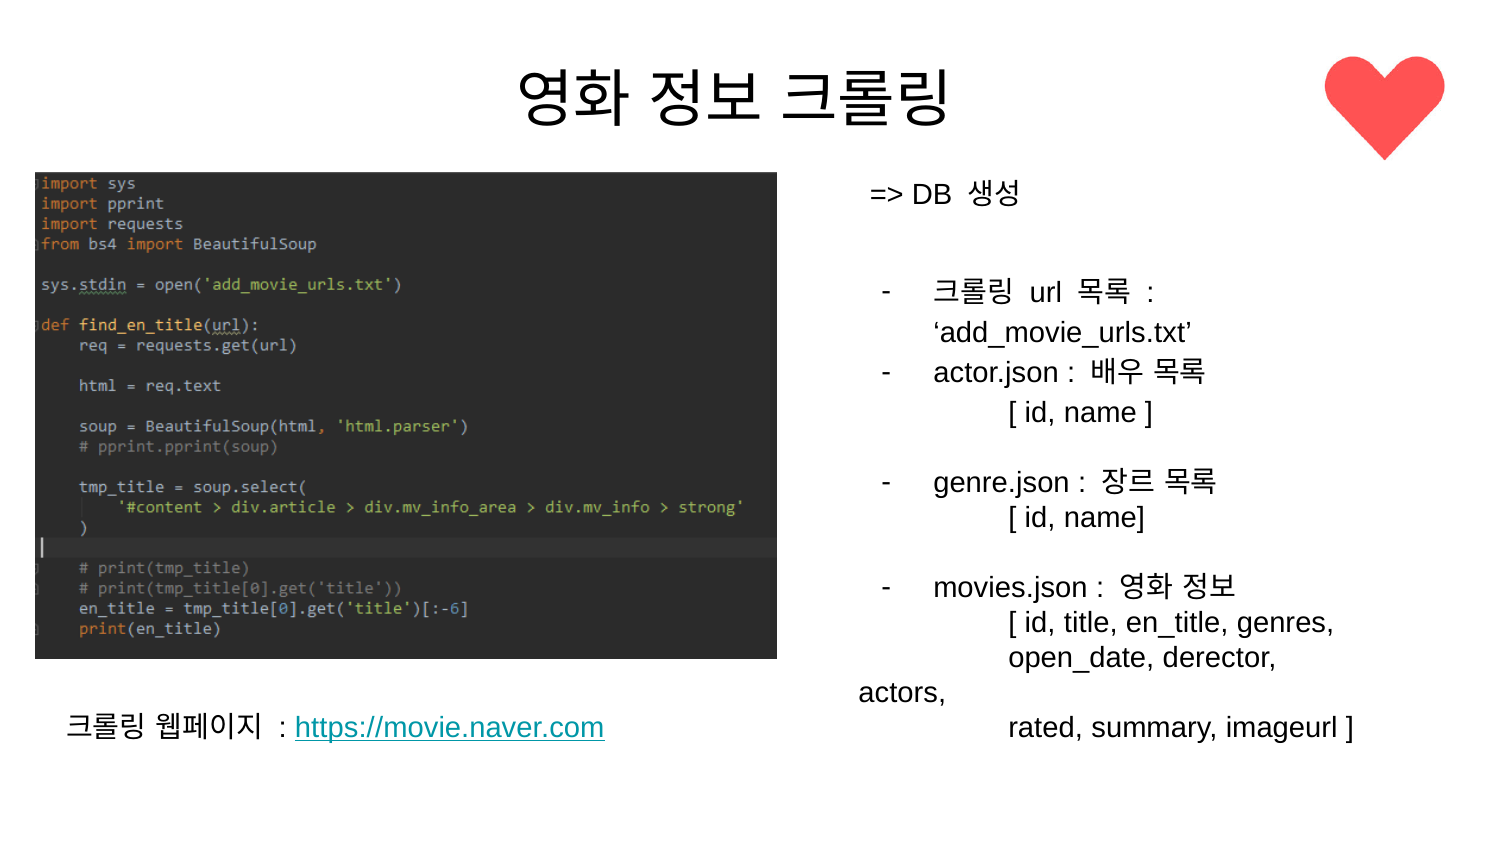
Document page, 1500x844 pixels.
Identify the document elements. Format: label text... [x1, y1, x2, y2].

picture [35, 172, 777, 659]
picture [1304, 34, 1462, 175]
text_box => DB 생성 [854, 160, 1403, 228]
title 영화 정보 크롤링 [35, 34, 1303, 149]
text_box 크롤링 웹페이지 : https://movie.naver.com [35, 693, 720, 761]
text_box 크롤링 url 목록 : ‘add_movie_urls.txt’ actor.json : 배우 목록 [ id, name ] genre.json : 장르 목록 [ id, name] movies.json : 영화 정보 [ id, title, en_title, genres, open_date, derector, actors, rated, summary, imageurl ] [843, 252, 1373, 714]
